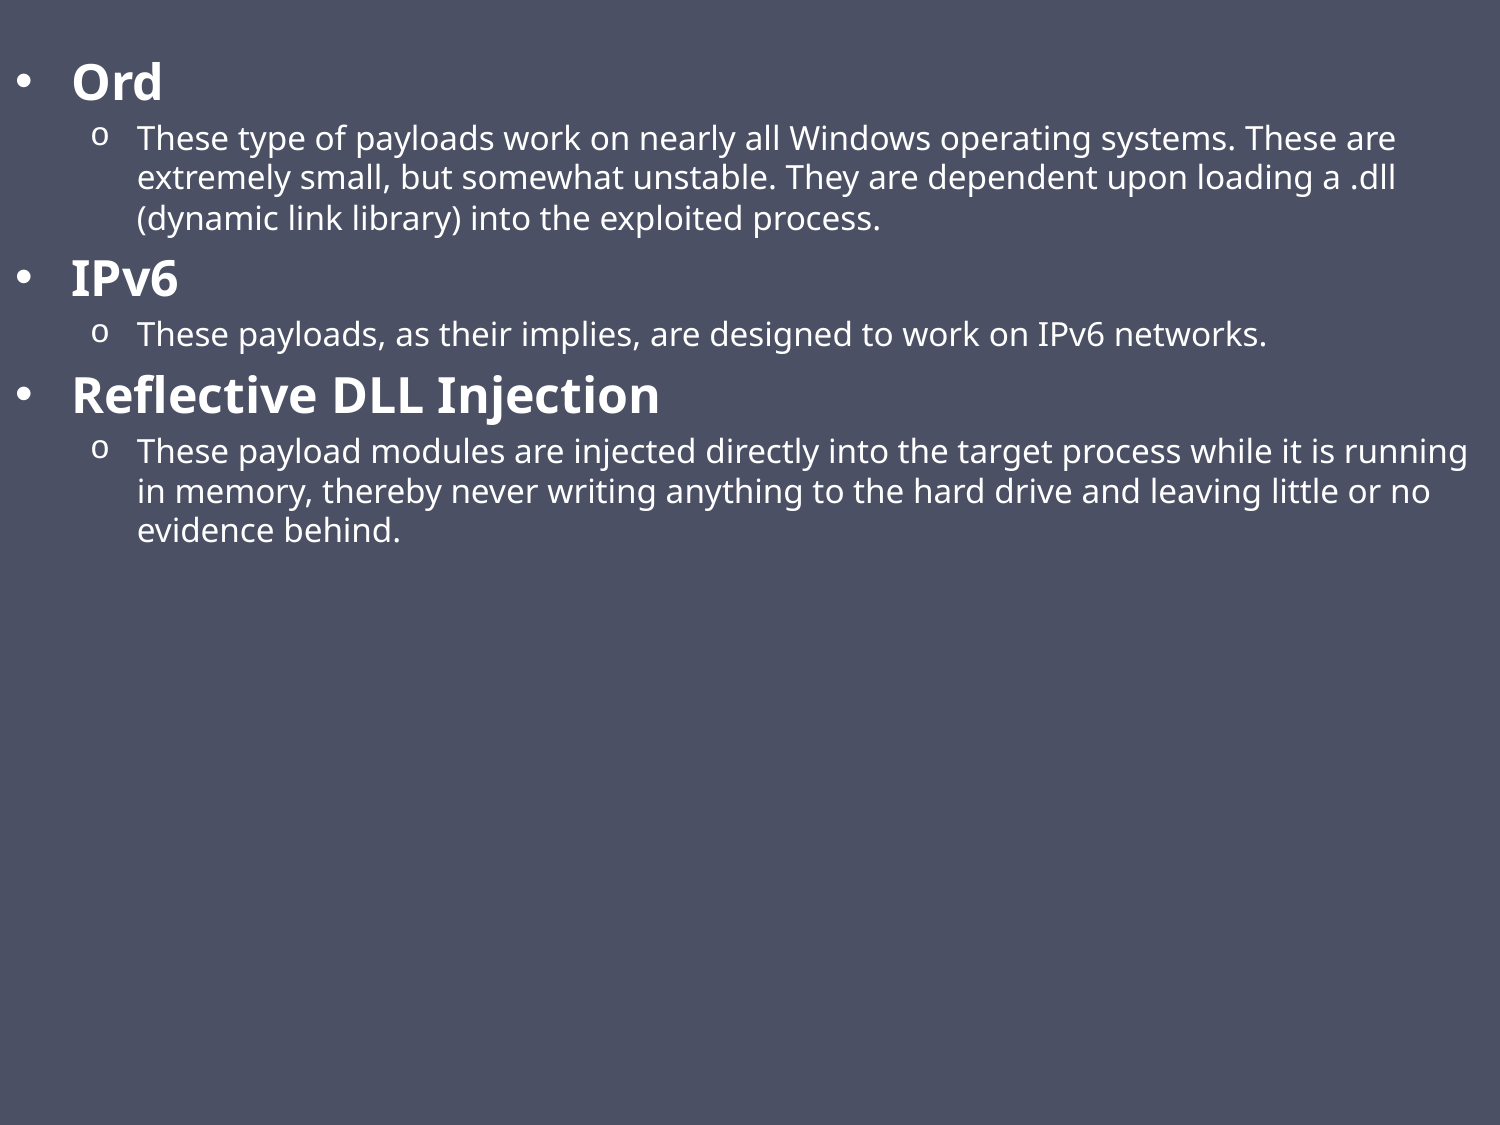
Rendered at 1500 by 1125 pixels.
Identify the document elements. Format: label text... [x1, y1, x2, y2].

list Ord These type of payloads work on nearly all Windows operating systems. These are extremely small, but somewhat unstable. They are dependent upon loading a .dll (dynamic link library) into the exploited process. IPv6 These payloads, as their implies, are designed to work on IPv6 networks. Reflective DLL Injection These payload modules are injected directly into the target process while it is running in memory, thereby never writing anything to the hard drive and leaving little or no evidence behind. [0, 42, 1500, 774]
